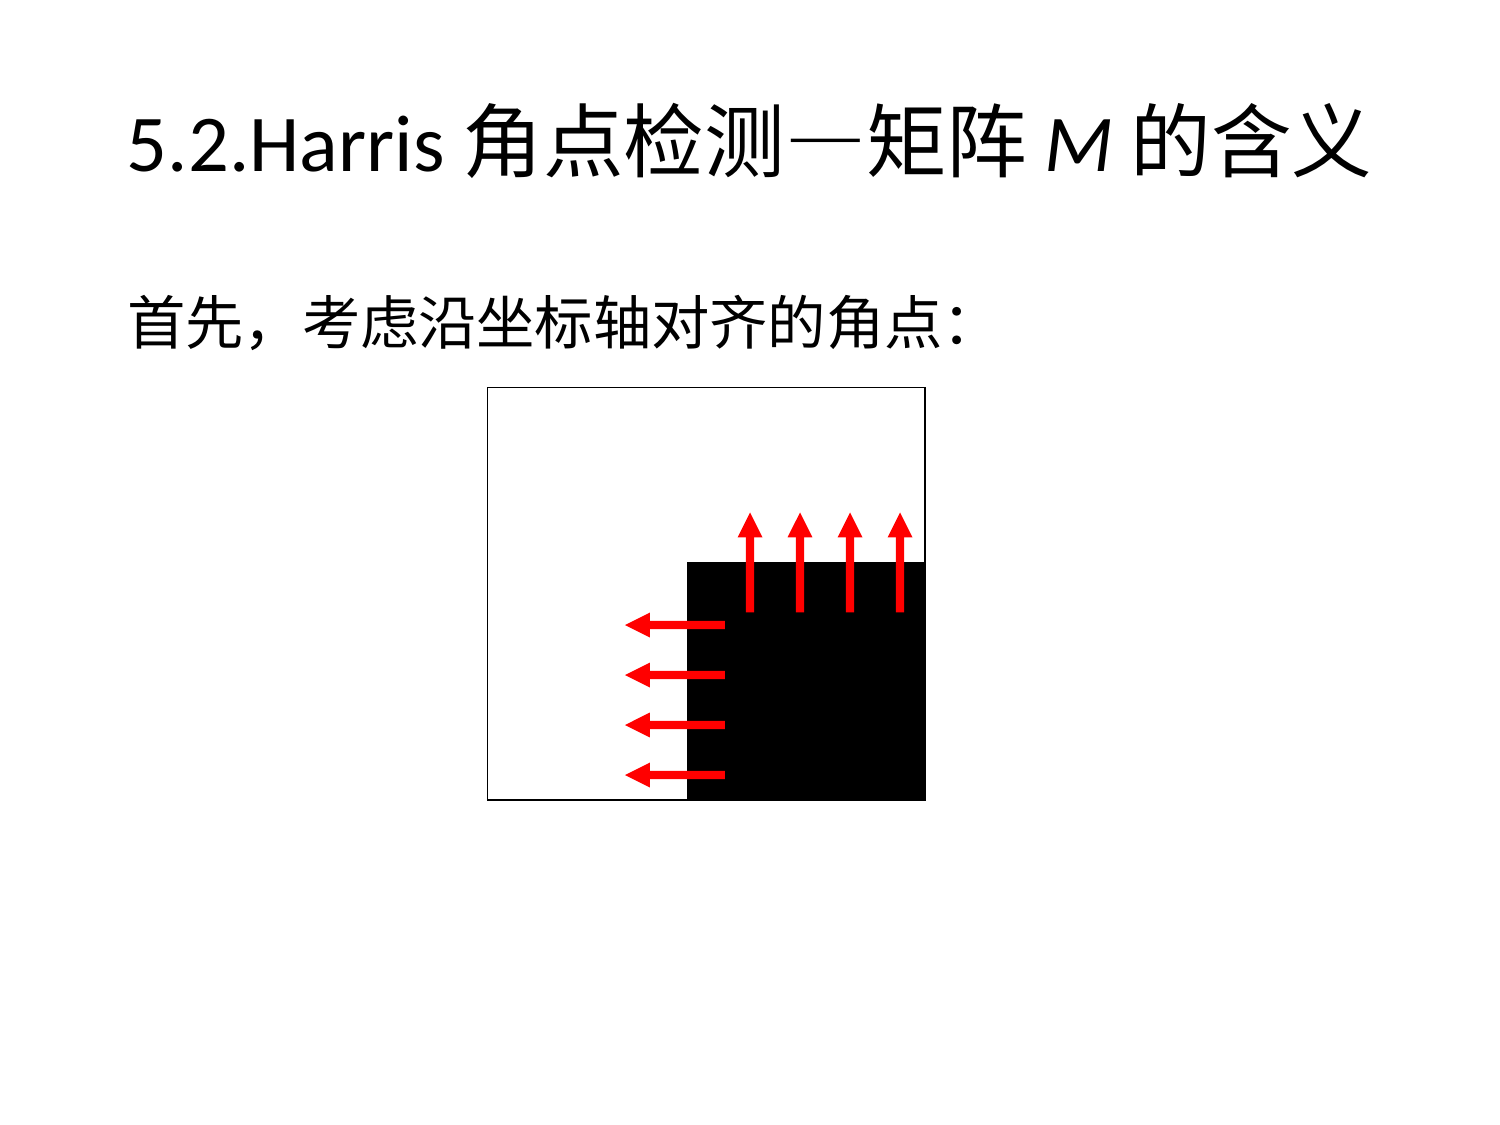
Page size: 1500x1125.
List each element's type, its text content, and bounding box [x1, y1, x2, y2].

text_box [624, 512, 901, 776]
title 5.2.Harris角点检测—矩阵M的含义 [75, 45, 1425, 233]
text_box [487, 387, 925, 800]
text_box 首先，考虑沿坐标轴对齐的角点： [112, 278, 1238, 364]
text_box [687, 562, 925, 800]
